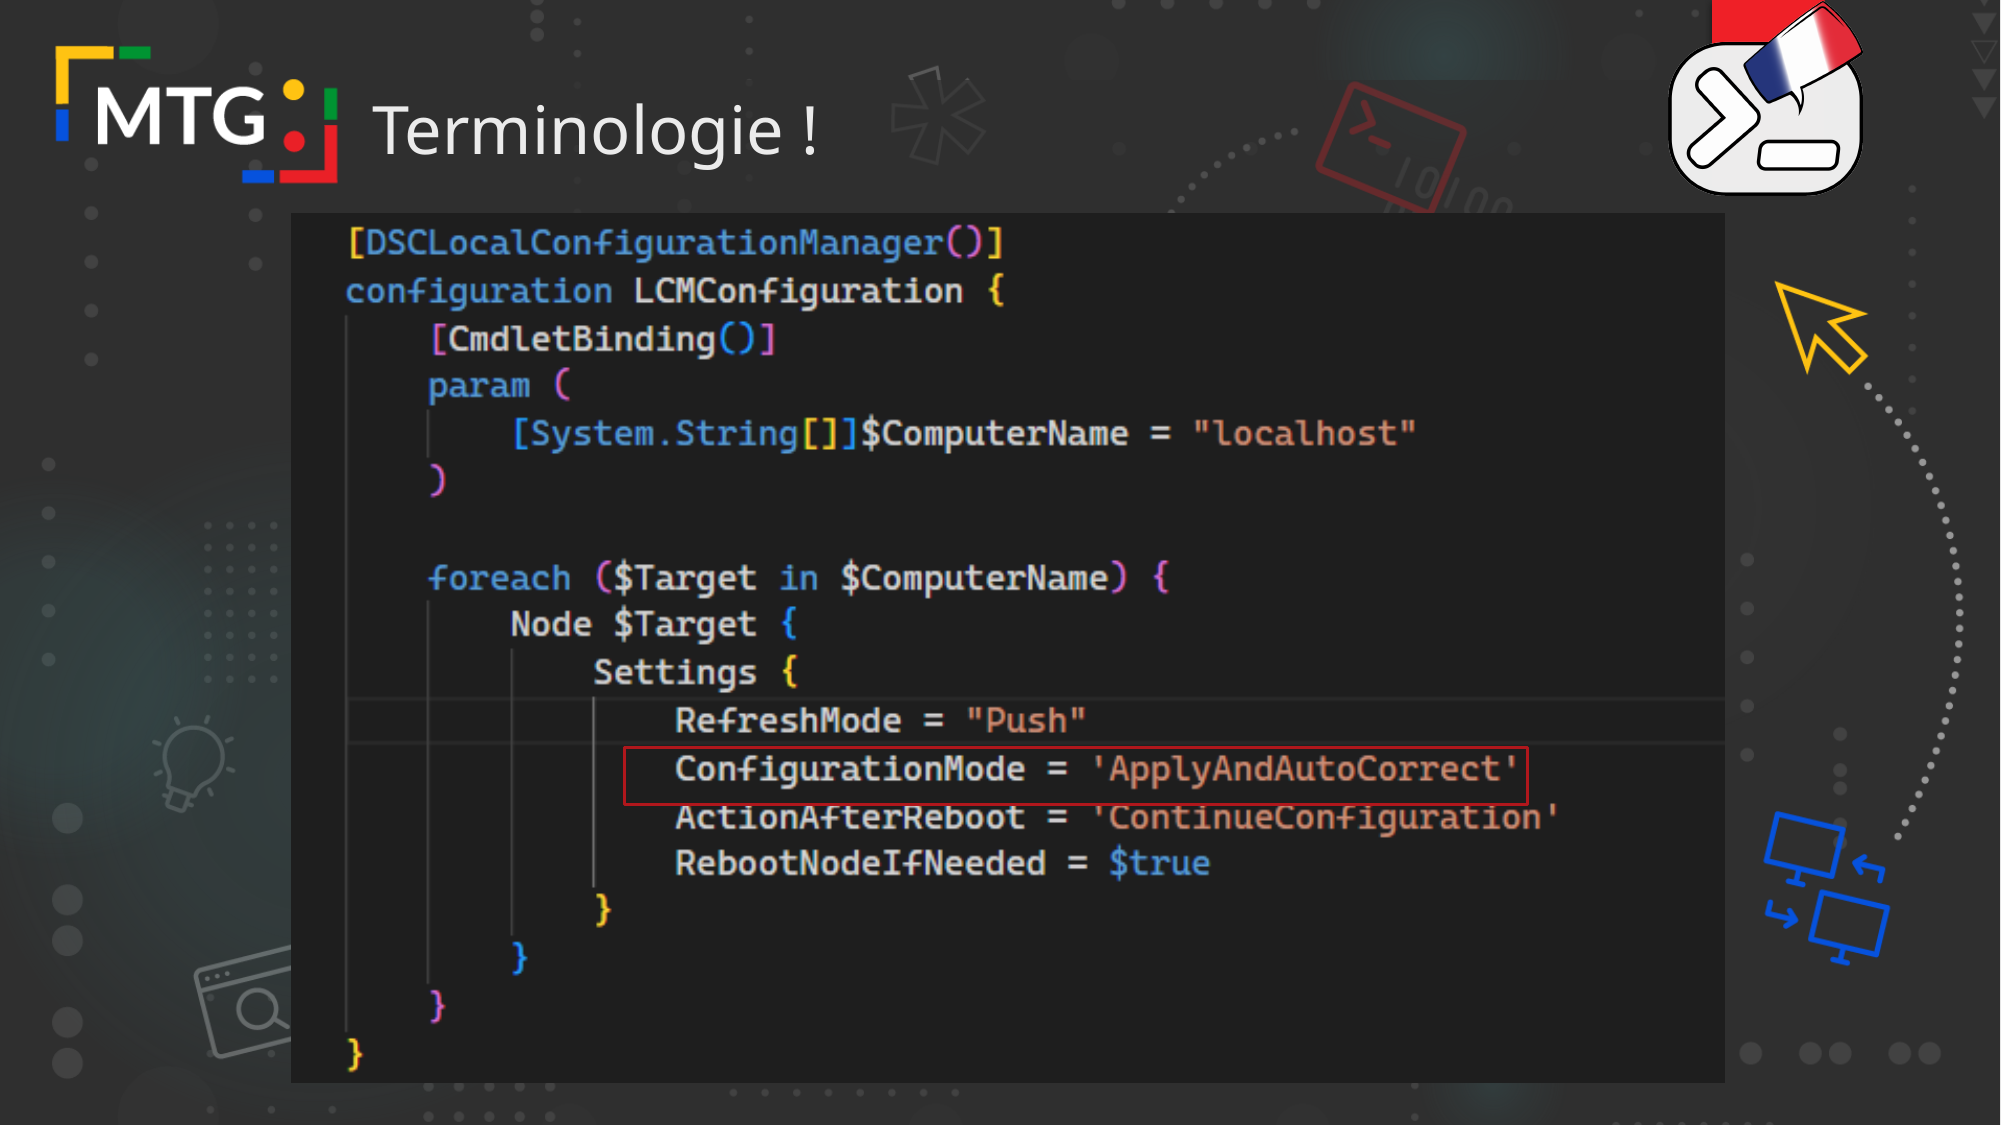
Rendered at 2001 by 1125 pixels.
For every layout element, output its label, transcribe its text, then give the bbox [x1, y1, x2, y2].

picture [0, 0, 2001, 1125]
text_box Terminologie ! [357, 80, 1707, 212]
